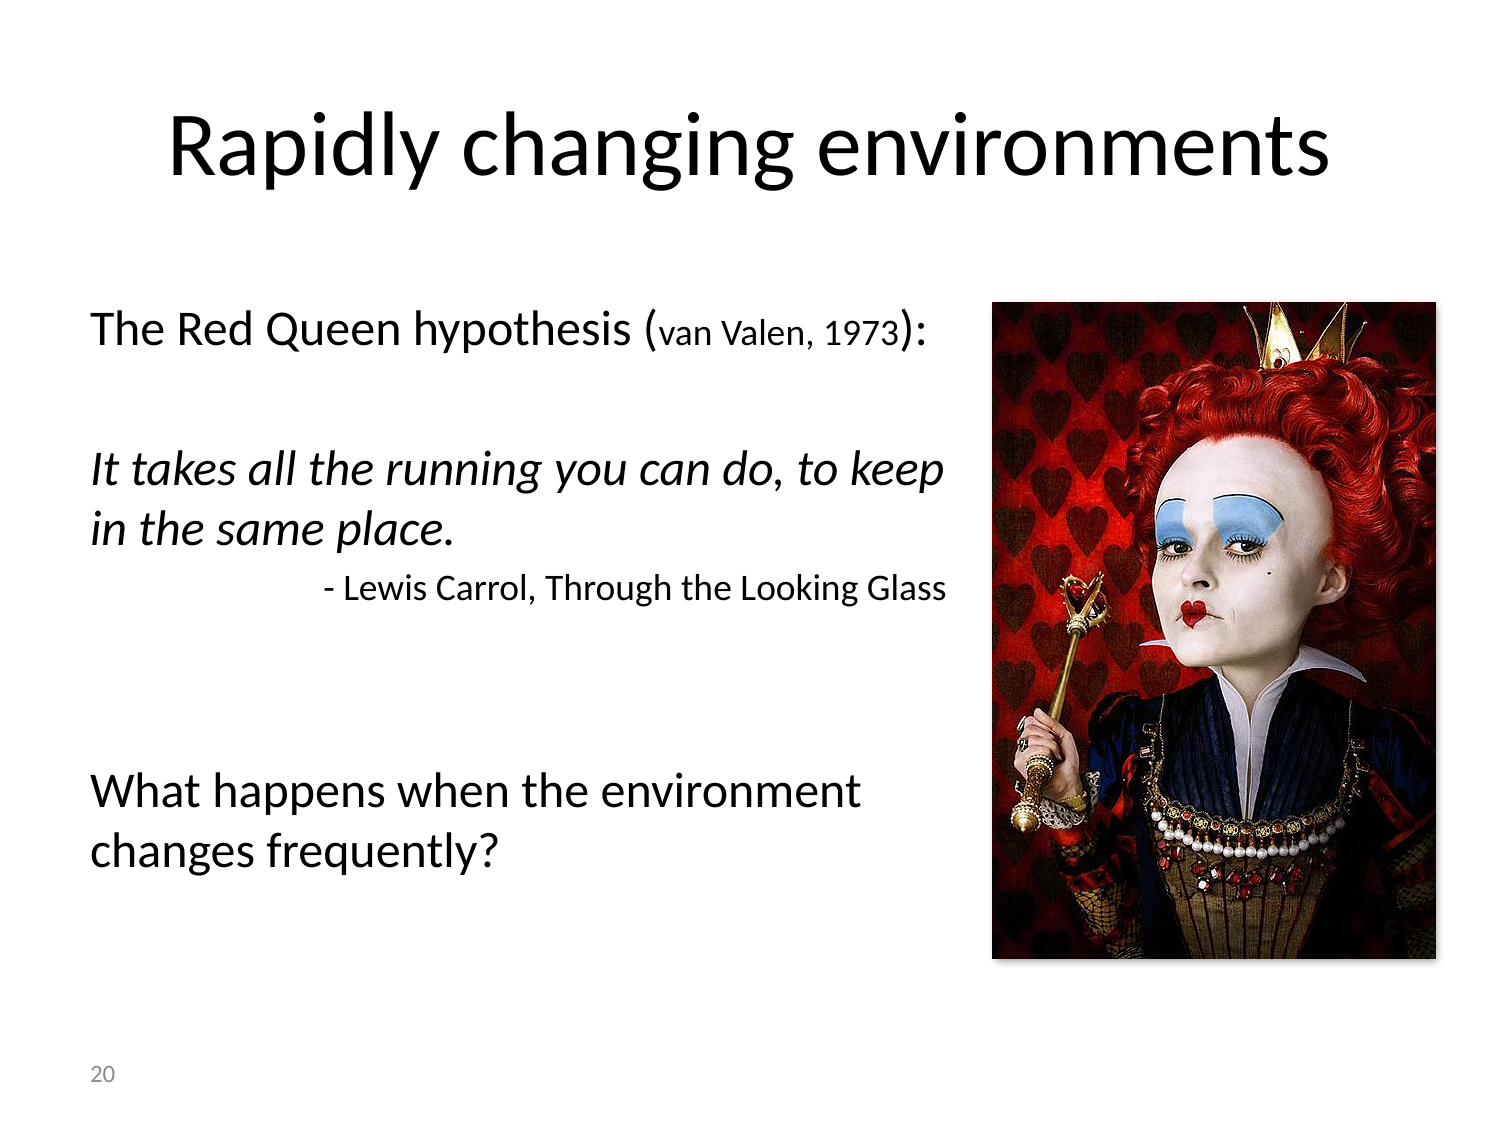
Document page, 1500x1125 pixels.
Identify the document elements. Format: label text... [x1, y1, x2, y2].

slide_number 20 [75, 1042, 425, 1103]
title Rapidly changing environments [75, 45, 1425, 233]
picture [991, 302, 1436, 959]
list The Red Queen hypothesis (van Valen, 1973): It takes all the running you can do, to keep in the same place. - Lewis Carrol, Through the Looking Glass What happens when the environment changes frequently? [75, 287, 963, 1005]
